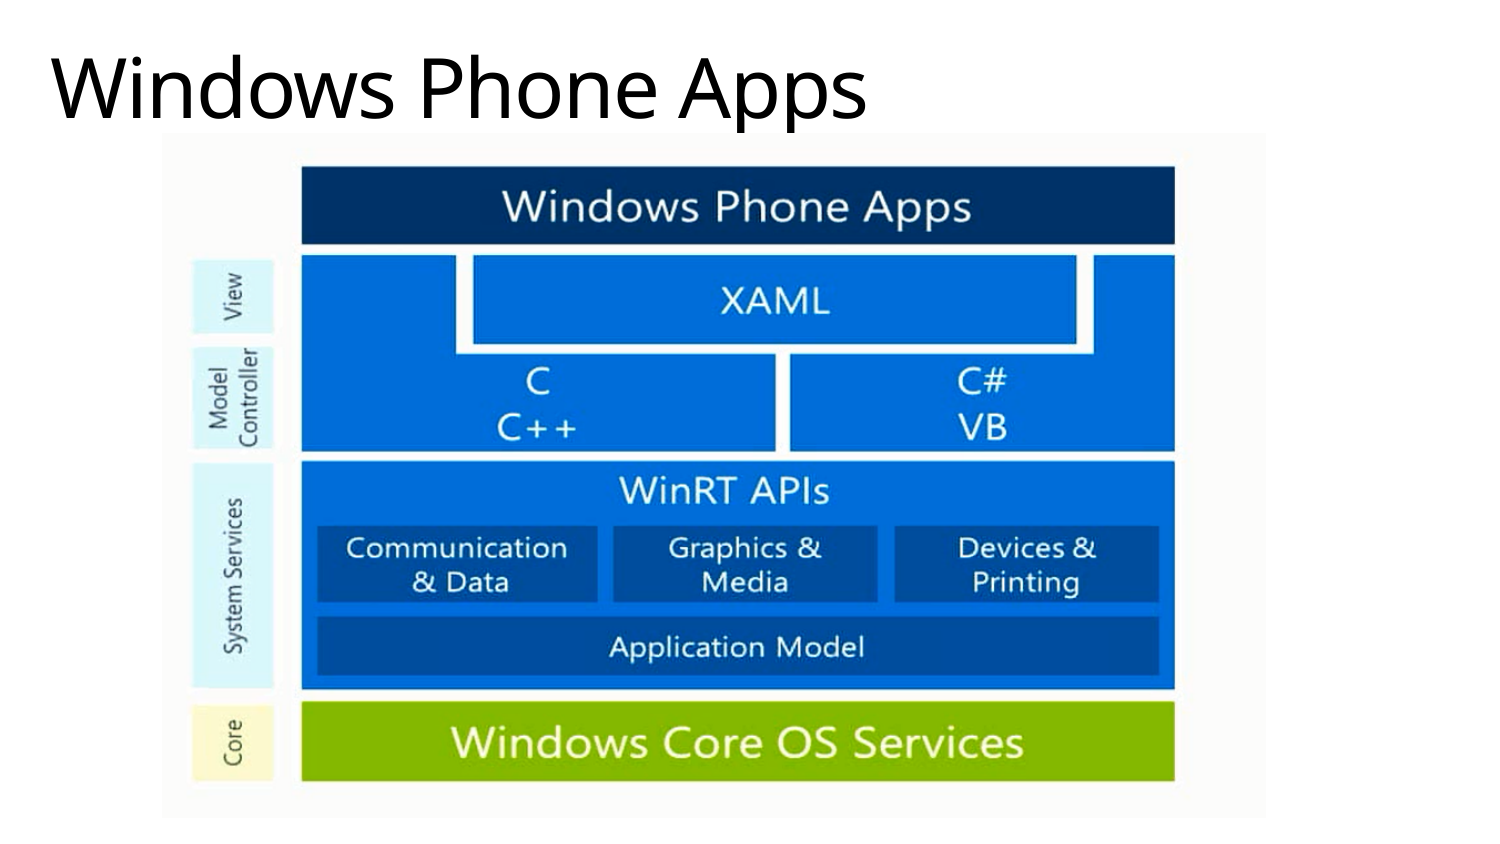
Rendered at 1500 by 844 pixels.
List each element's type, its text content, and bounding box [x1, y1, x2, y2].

title Windows Phone Apps [33, 35, 1468, 147]
picture [162, 133, 1266, 818]
